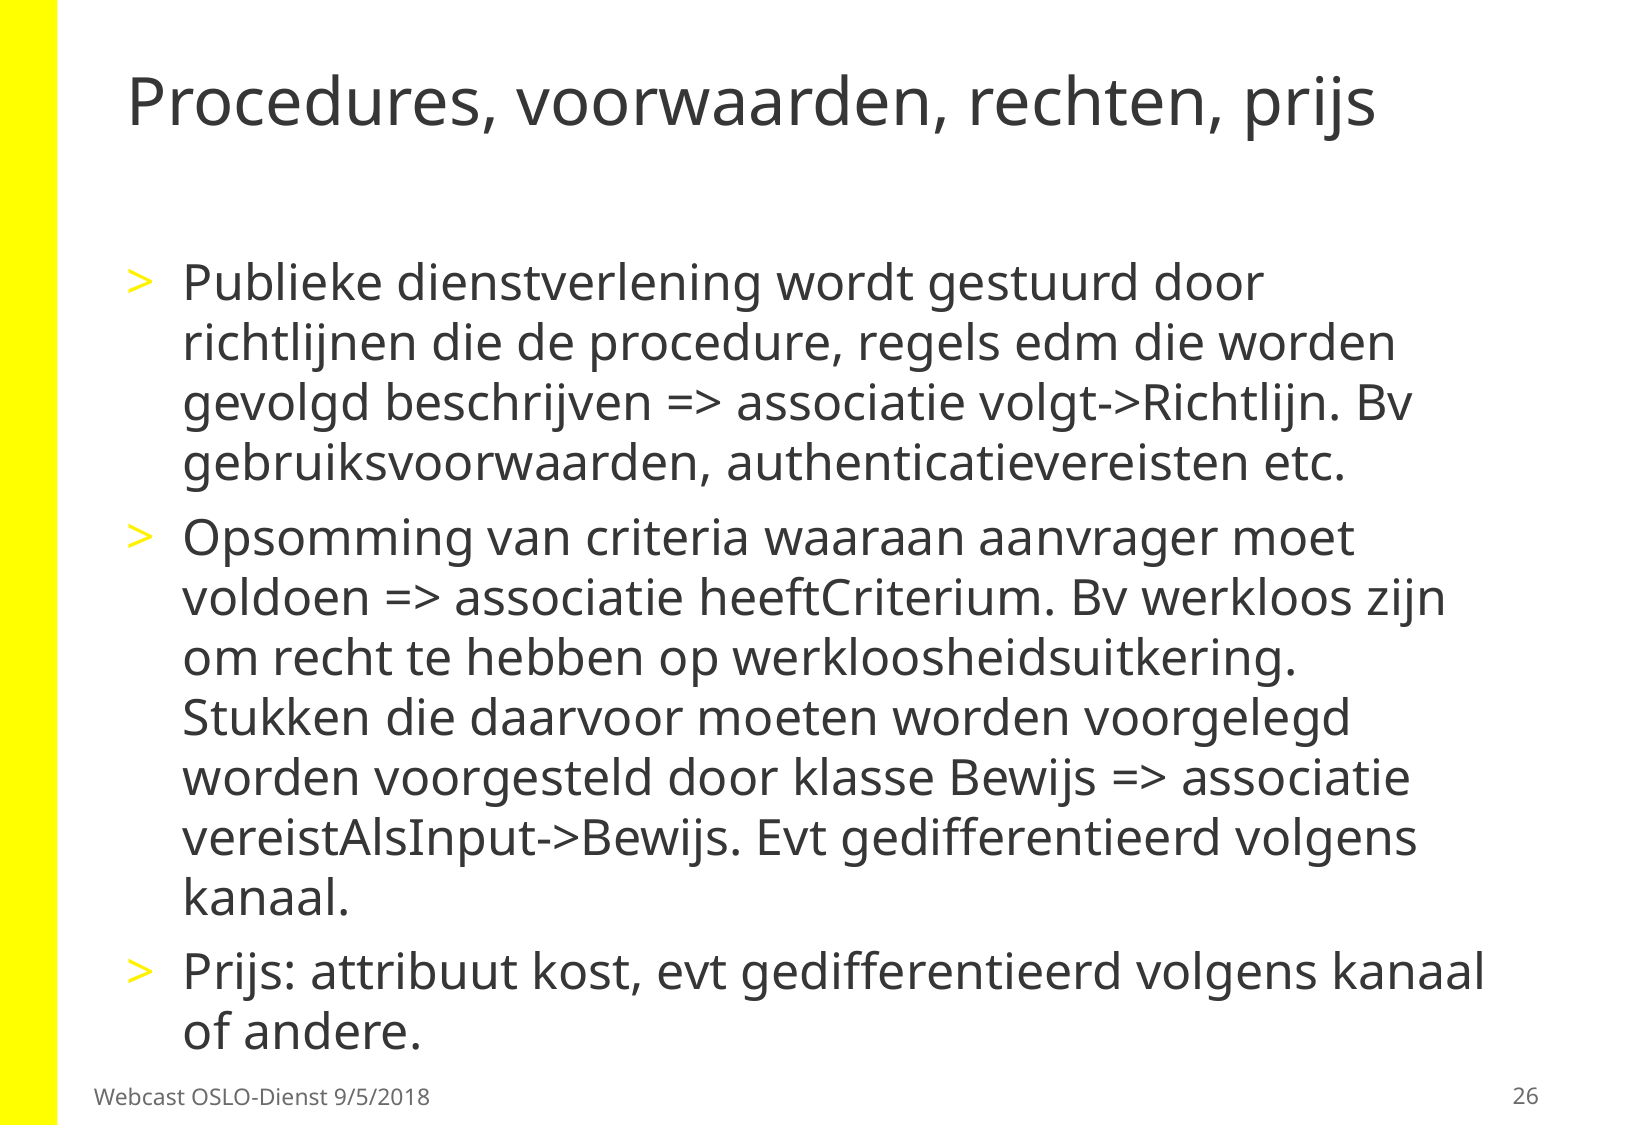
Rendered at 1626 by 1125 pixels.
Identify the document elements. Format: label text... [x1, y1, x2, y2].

footer Webcast OSLO-Dienst 9/5/2018 [78, 1083, 1077, 1113]
list Publieke dienstverlening wordt gestuurd door richtlijnen die de procedure, regels edm die worden gevolgd beschrijven => associatie volgt->Richtlijn. Bv gebruiksvoorwaarden, authenticatievereisten etc. Opsomming van criteria waaraan aanvrager moet voldoen => associatie heeftCriterium. Bv werkloos zijn om recht te hebben op werkloosheidsuitkering. Stukken die daarvoor moeten worden voorgelegd worden voorgesteld door klasse Bewijs => associatie vereistAlsInput->Bewijs. Evt gedifferentieerd volgens kanaal. Prijs: attribuut kost, evt gedifferentieerd volgens kanaal of andere. [111, 243, 1514, 1063]
title Procedures, voorwaarden, rechten, prijs [111, 59, 1514, 222]
slide_number 26 [1424, 1075, 1548, 1120]
